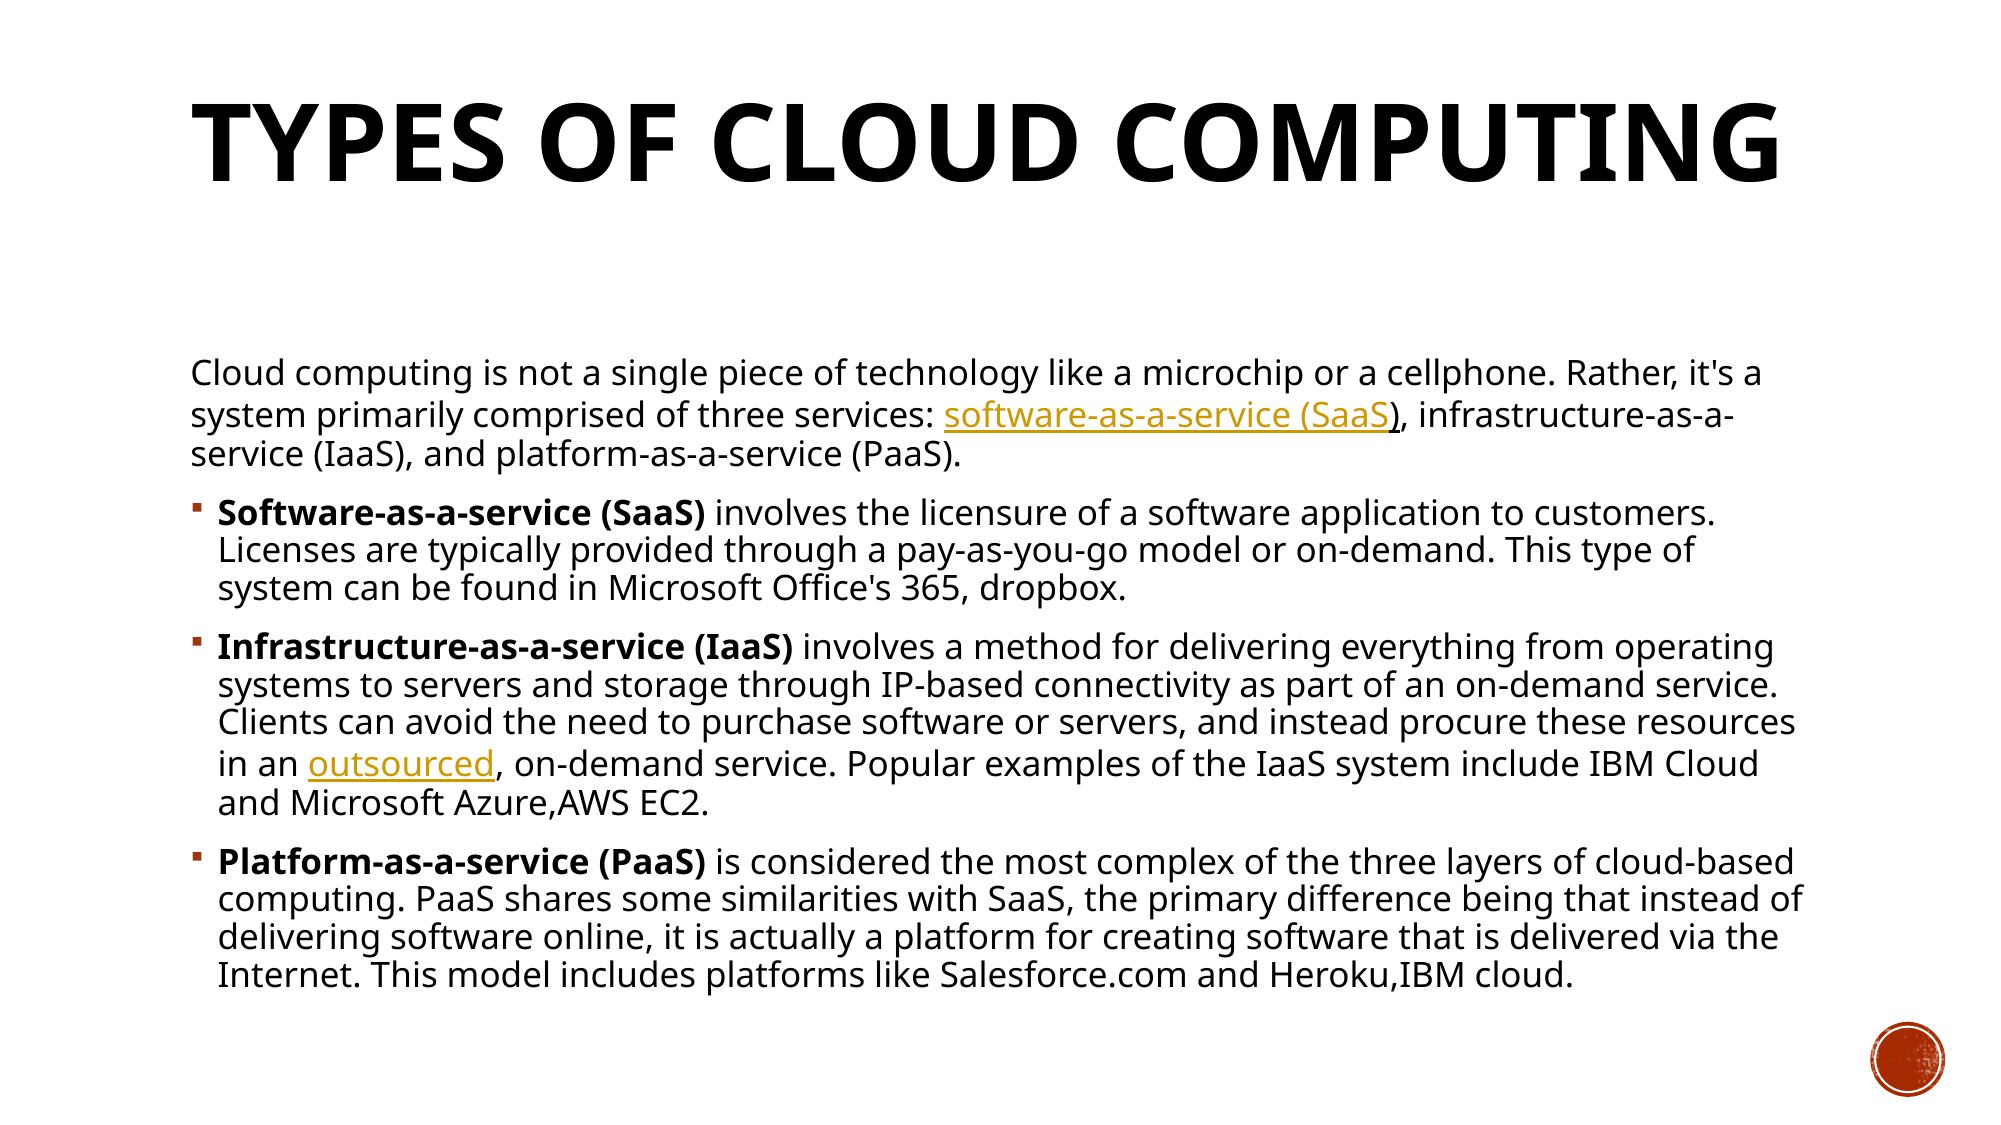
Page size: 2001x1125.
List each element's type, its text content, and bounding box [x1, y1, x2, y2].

title Types Of Cloud Computing [175, 79, 1826, 344]
list Cloud computing is not a single piece of technology like a microchip or a cellphone. Rather, it's a system primarily comprised of three services: software-as-a-service (SaaS), infrastructure-as-a-service (IaaS), and platform-as-a-service (PaaS). Software-as-a-service (SaaS) involves the licensure of a software application to customers. Licenses are typically provided through a pay-as-you-go model or on-demand. This type of system can be found in Microsoft Office's 365, dropbox. Infrastructure-as-a-service (IaaS) involves a method for delivering everything from operating systems to servers and storage through IP-based connectivity as part of an on-demand service. Clients can avoid the need to purchase software or servers, and instead procure these resources in an outsourced, on-demand service. Popular examples of the IaaS system include IBM Cloud and Microsoft Azure,AWS EC2. Platform-as-a-service (PaaS) is considered the most complex of the three layers of cloud-based computing. PaaS shares some similarities with SaaS, the primary difference being that instead of delivering software online, it is actually a platform for creating software that is delivered via the Internet. This model includes platforms like Salesforce.com and Heroku,IBM cloud. [175, 348, 1826, 1013]
